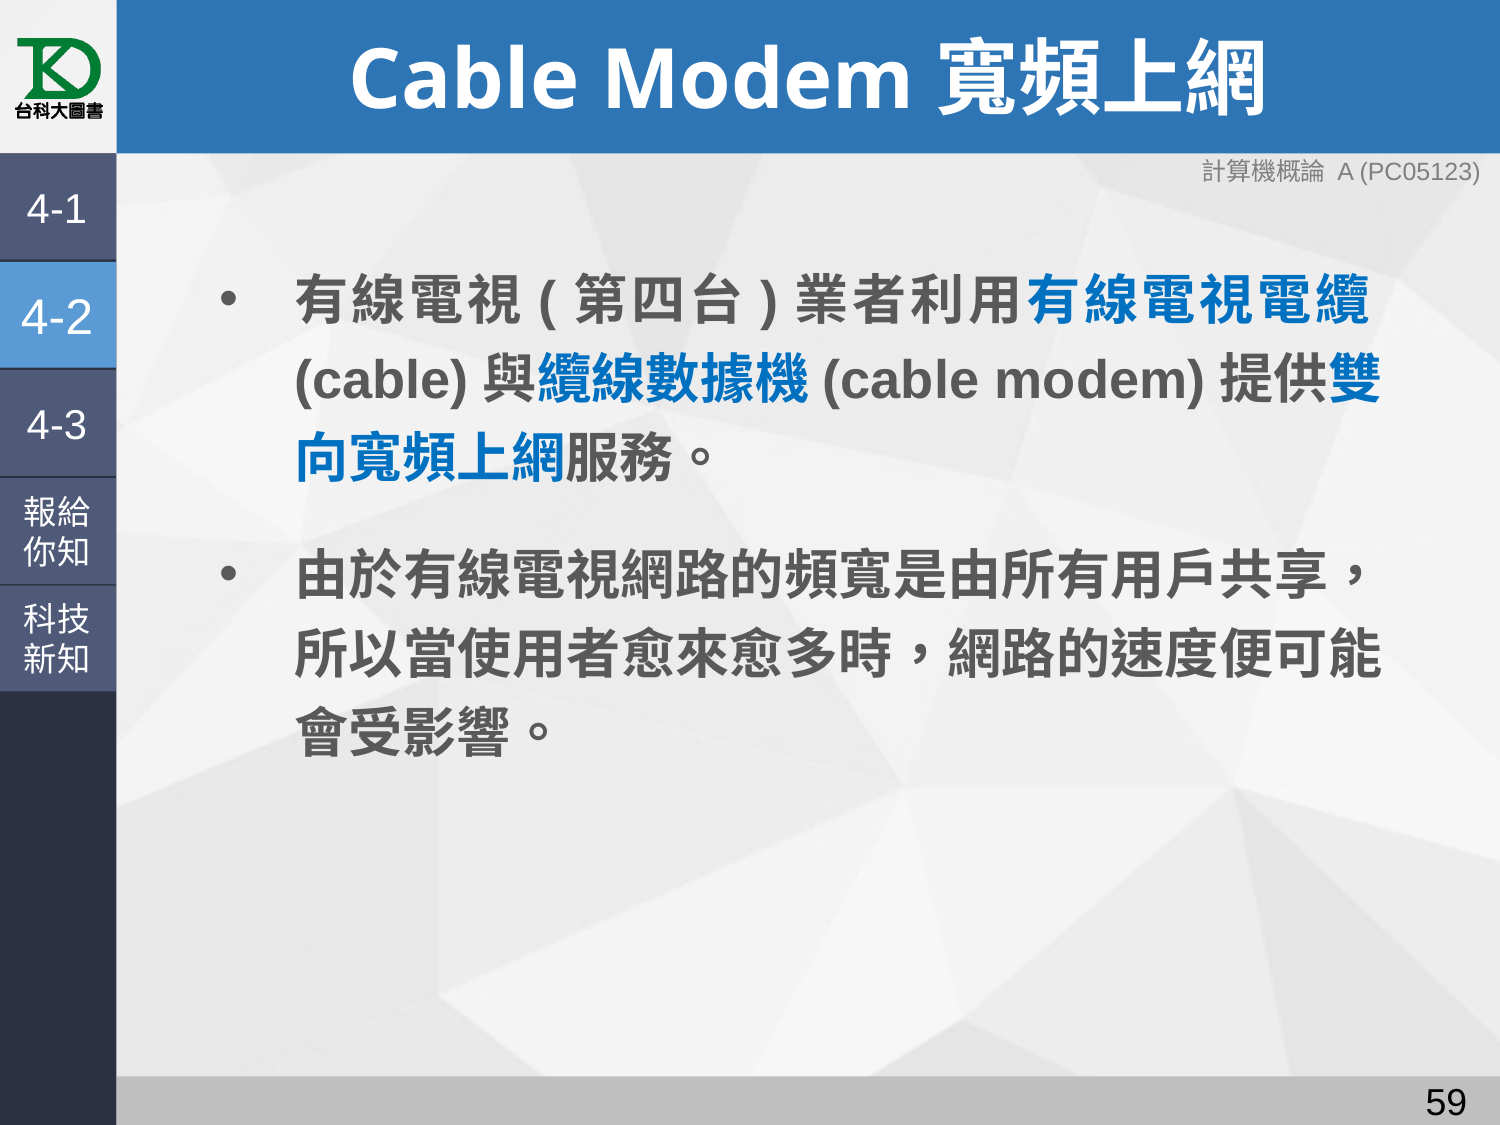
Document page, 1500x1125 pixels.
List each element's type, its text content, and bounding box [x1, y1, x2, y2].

title Cable Modem寬頻上網 [116, 4, 1500, 158]
text_box 4-3 [0, 369, 117, 477]
list 有線電視(第四台)業者利用有線電視電纜(cable)與纜線數據機(cable modem)提供雙向寬頻上網服務。 由於有線電視網路的頻寬是由所有用戶共享，所以當使用者愈來愈多時，網路的速度便可能會受影響。 [204, 243, 1398, 1125]
text_box 4-2 [0, 261, 117, 369]
text_box 科技 新知 [0, 584, 117, 693]
text_box 報給 你知 [0, 477, 117, 584]
picture [0, 0, 116, 153]
text_box 4-1 [0, 153, 117, 261]
picture [117, 158, 1500, 1076]
slide_number 58 [1323, 1070, 1482, 1125]
